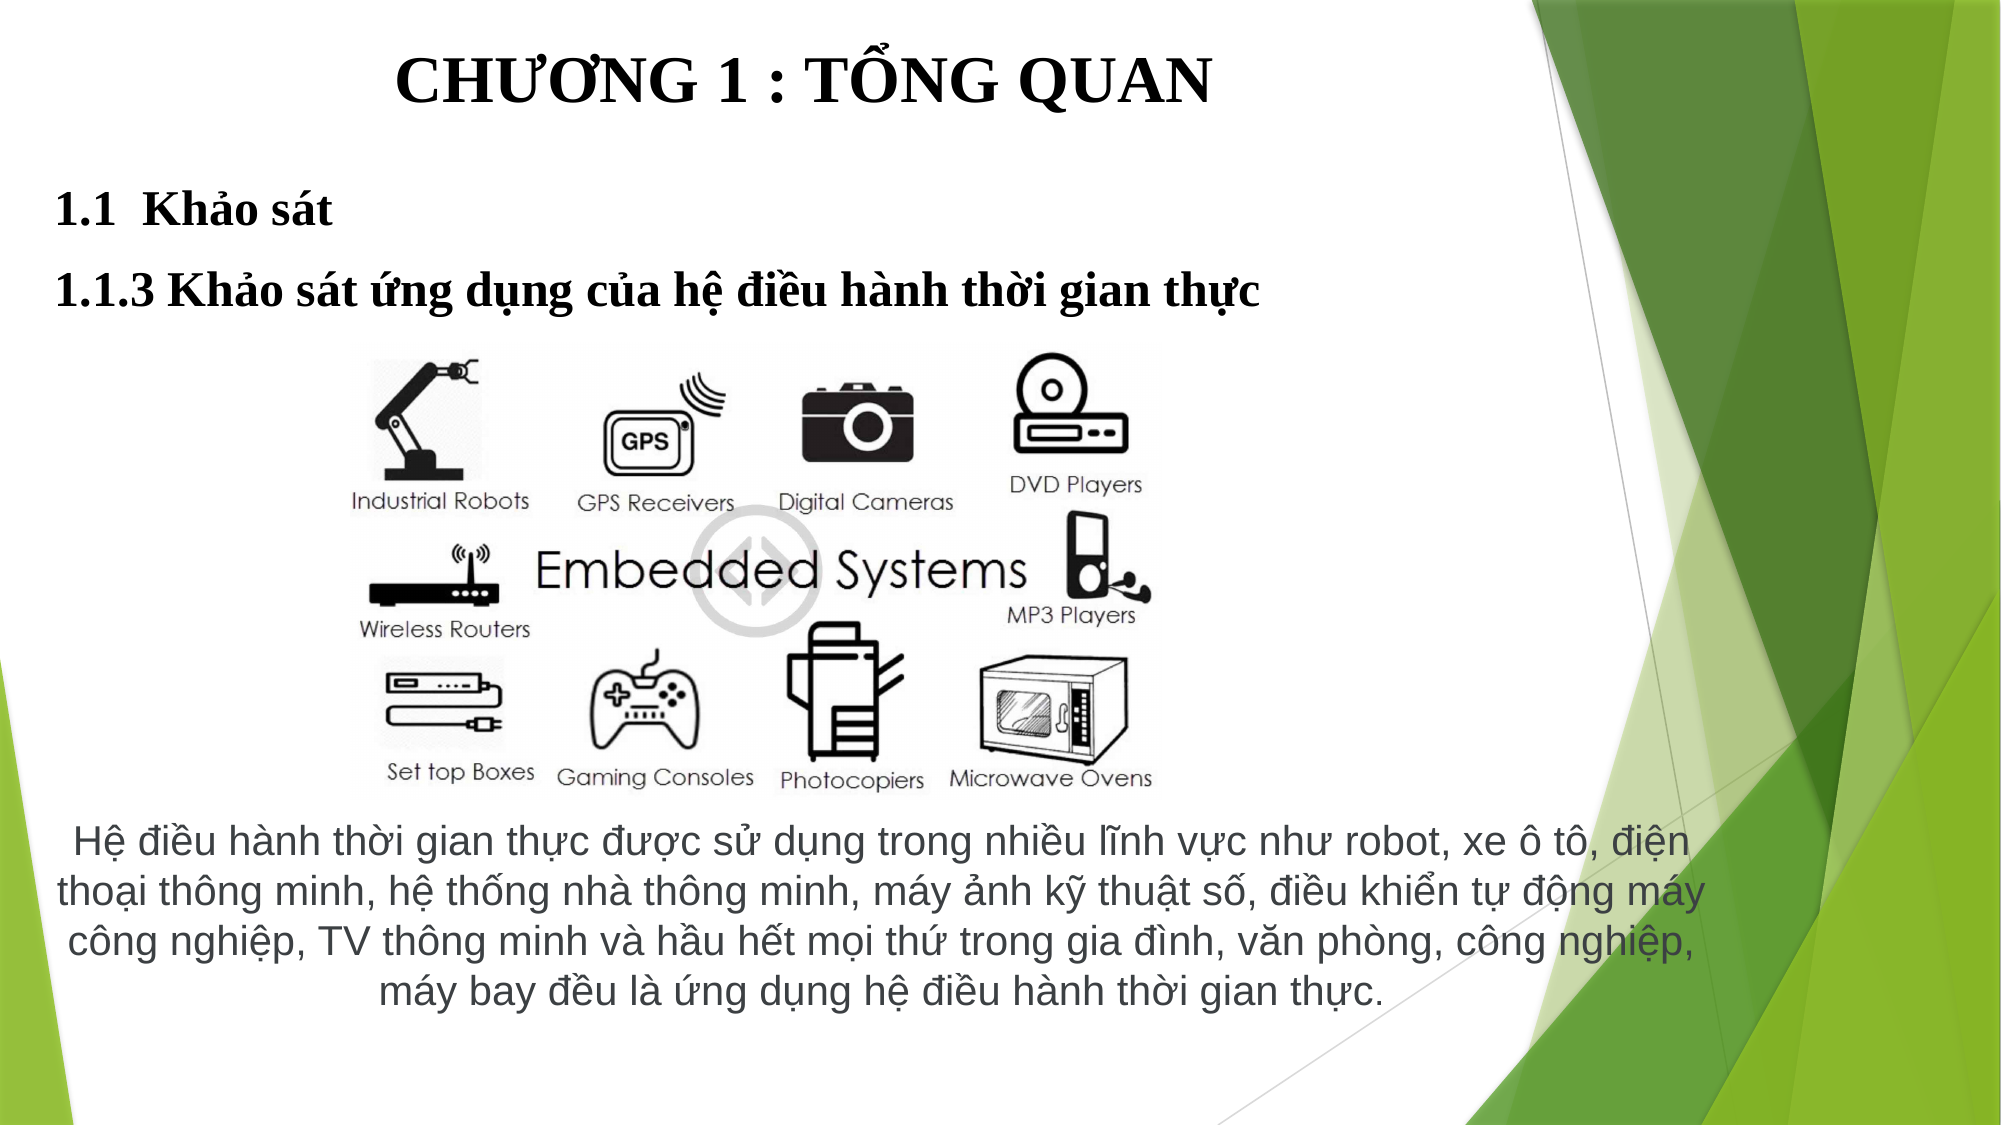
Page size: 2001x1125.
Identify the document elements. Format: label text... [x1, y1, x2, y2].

title CHƯƠNG 1 : TỔNG QUAN [379, 28, 1724, 149]
list 1.1 Khảo sát 1.1.3 Khảo sát ứng dụng của hệ điều hành thời gian thực Hệ điều hành thời gian thực được sử dụng trong nhiều lĩnh vực như robot, xe ô tô, điện thoại thông minh, hệ thống nhà thông minh, máy ảnh kỹ thuật số, điều khiển tự động máy công nghiệp, TV thông minh và hầu hết mọi thứ trong gia đình, văn phòng, công nghiệp, máy bay đều là ứng dụng hệ điều hành thời gian thực. [39, 168, 1724, 1097]
picture [349, 342, 1162, 800]
